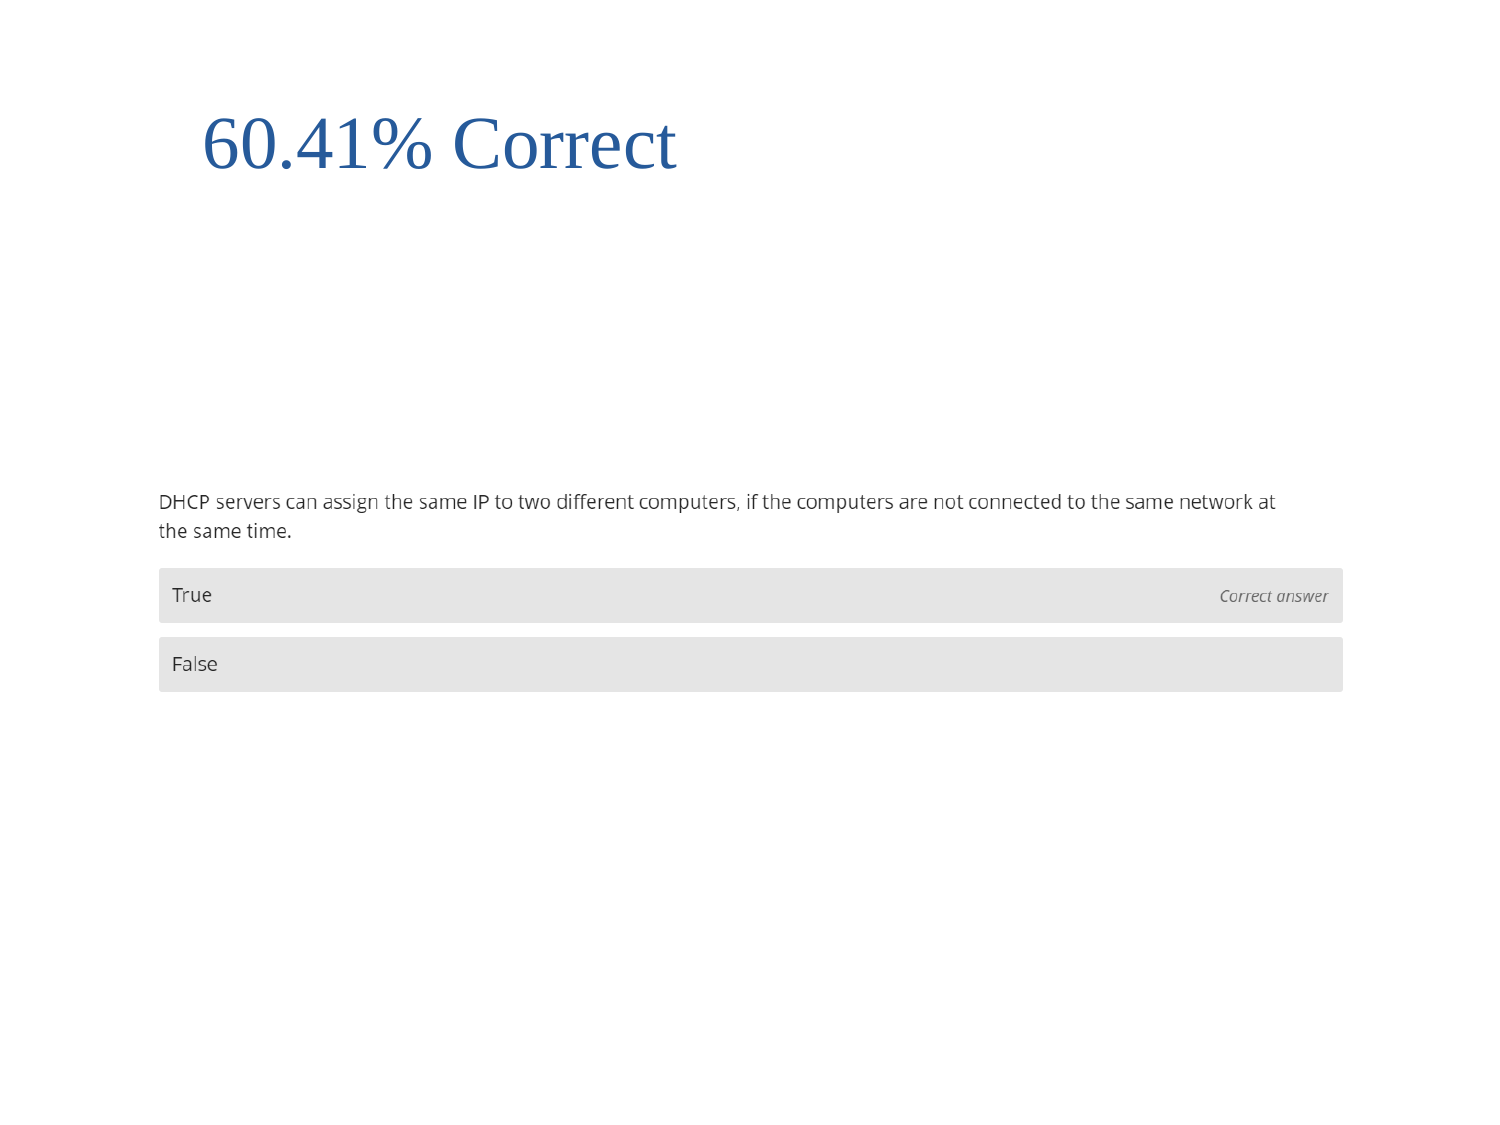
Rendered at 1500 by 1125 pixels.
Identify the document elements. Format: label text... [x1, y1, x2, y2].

title 60.41% Correct [187, 45, 1450, 233]
picture [149, 487, 1351, 701]
